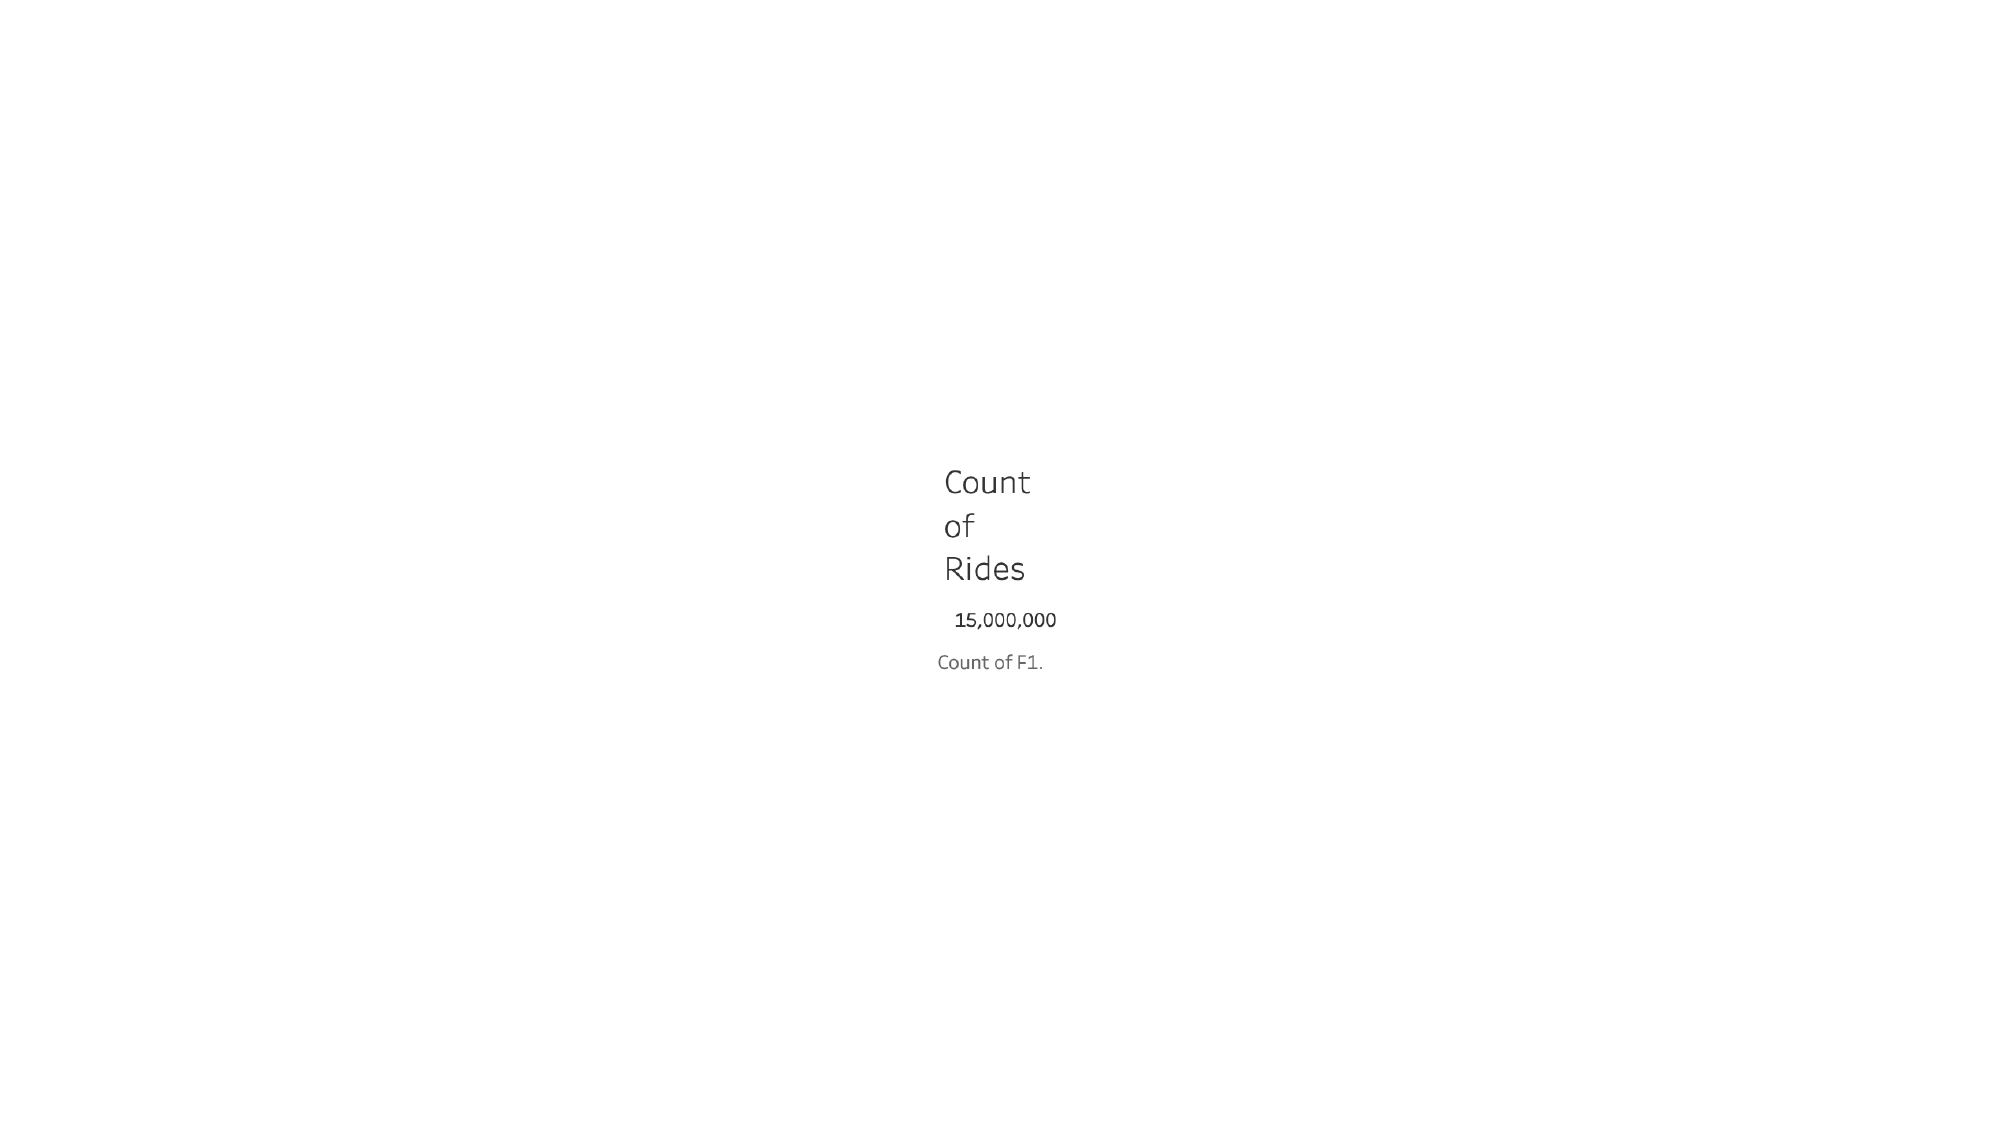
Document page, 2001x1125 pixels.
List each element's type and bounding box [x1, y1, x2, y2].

picture [937, 449, 1063, 675]
